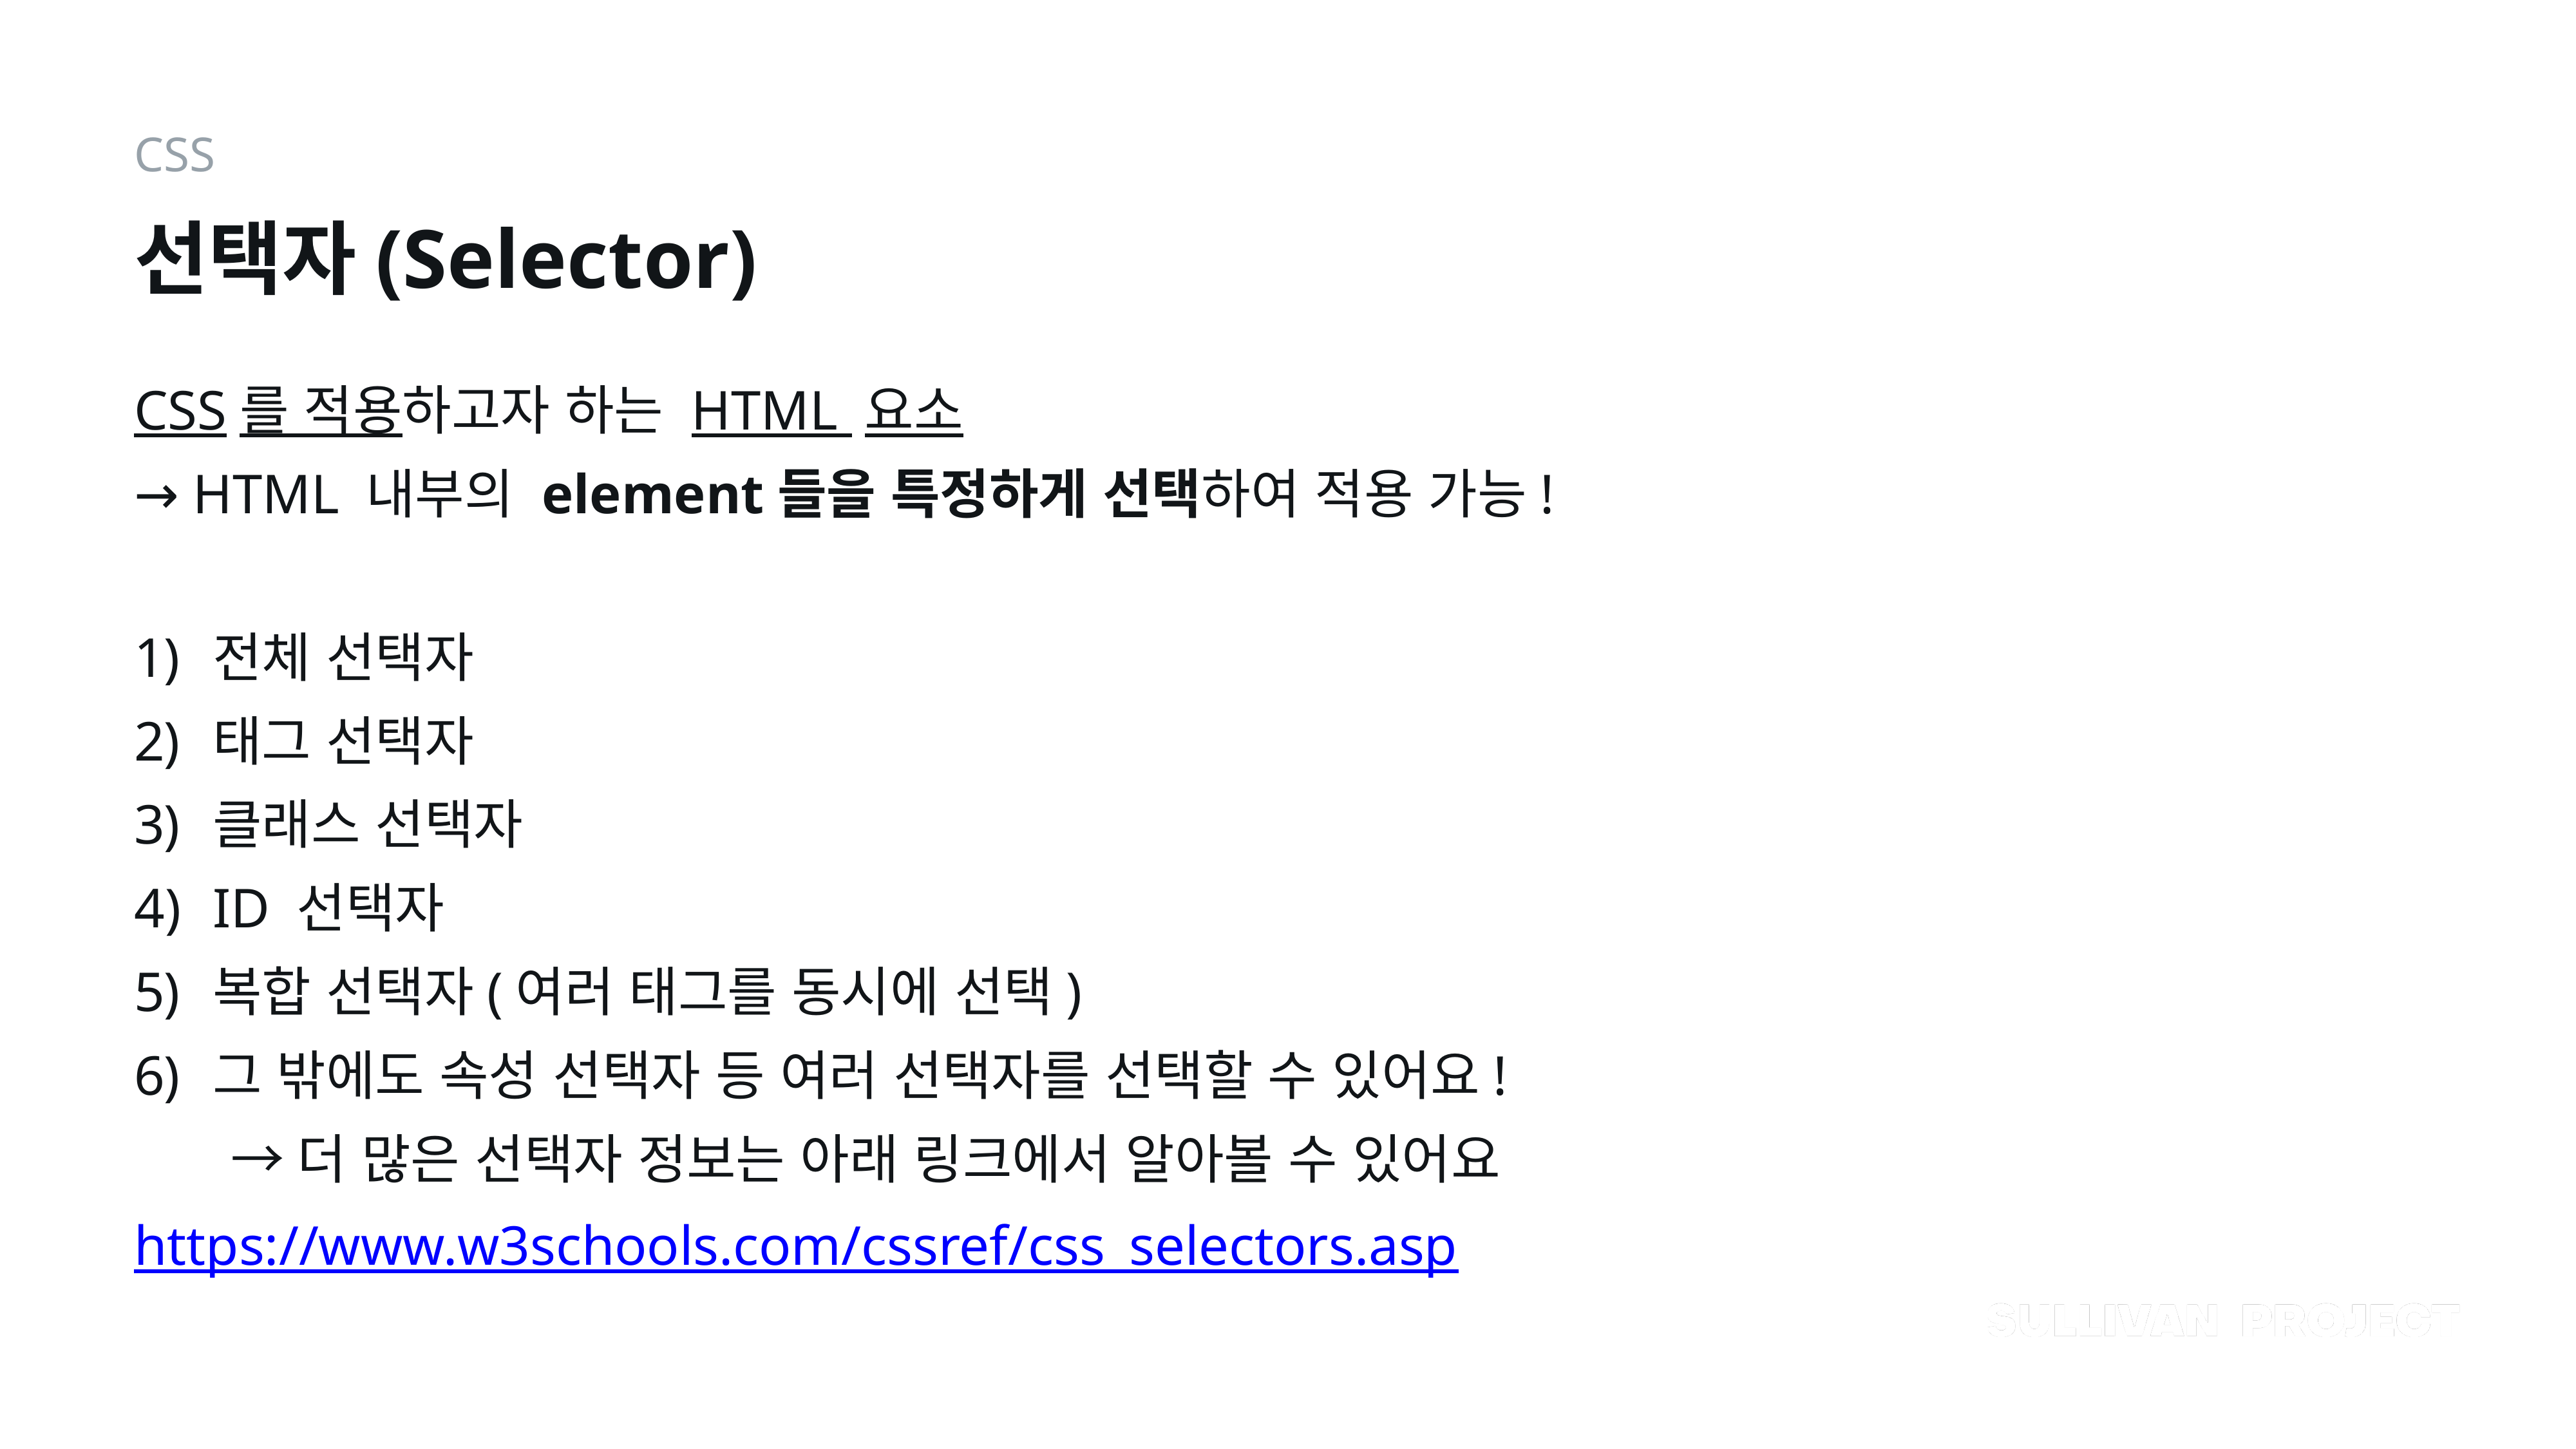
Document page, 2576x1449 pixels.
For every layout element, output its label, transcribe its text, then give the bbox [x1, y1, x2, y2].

text_box 선택자(Selector) [129, 202, 1242, 310]
text_box CSS [128, 119, 694, 187]
text_box 전체 선택자 태그 선택자 클래스 선택자 ID 선택자 복합 선택자(여러 태그를 동시에 선택) 그 밖에도 속성 선택자 등 여러 선택자를 선택할 수 있어요! →더 많은 선택자 정보는 아래 링크에서 알아볼 수 있어요 https://www.w3schools.com/cssref/css_selectors.asp [129, 598, 1830, 1291]
picture [1987, 1297, 2465, 1338]
text_box CSS를 적용하고자 하는 HTML 요소 → HTML 내부의 element들을 특정하게 선택하여 적용 가능! [129, 351, 1830, 529]
